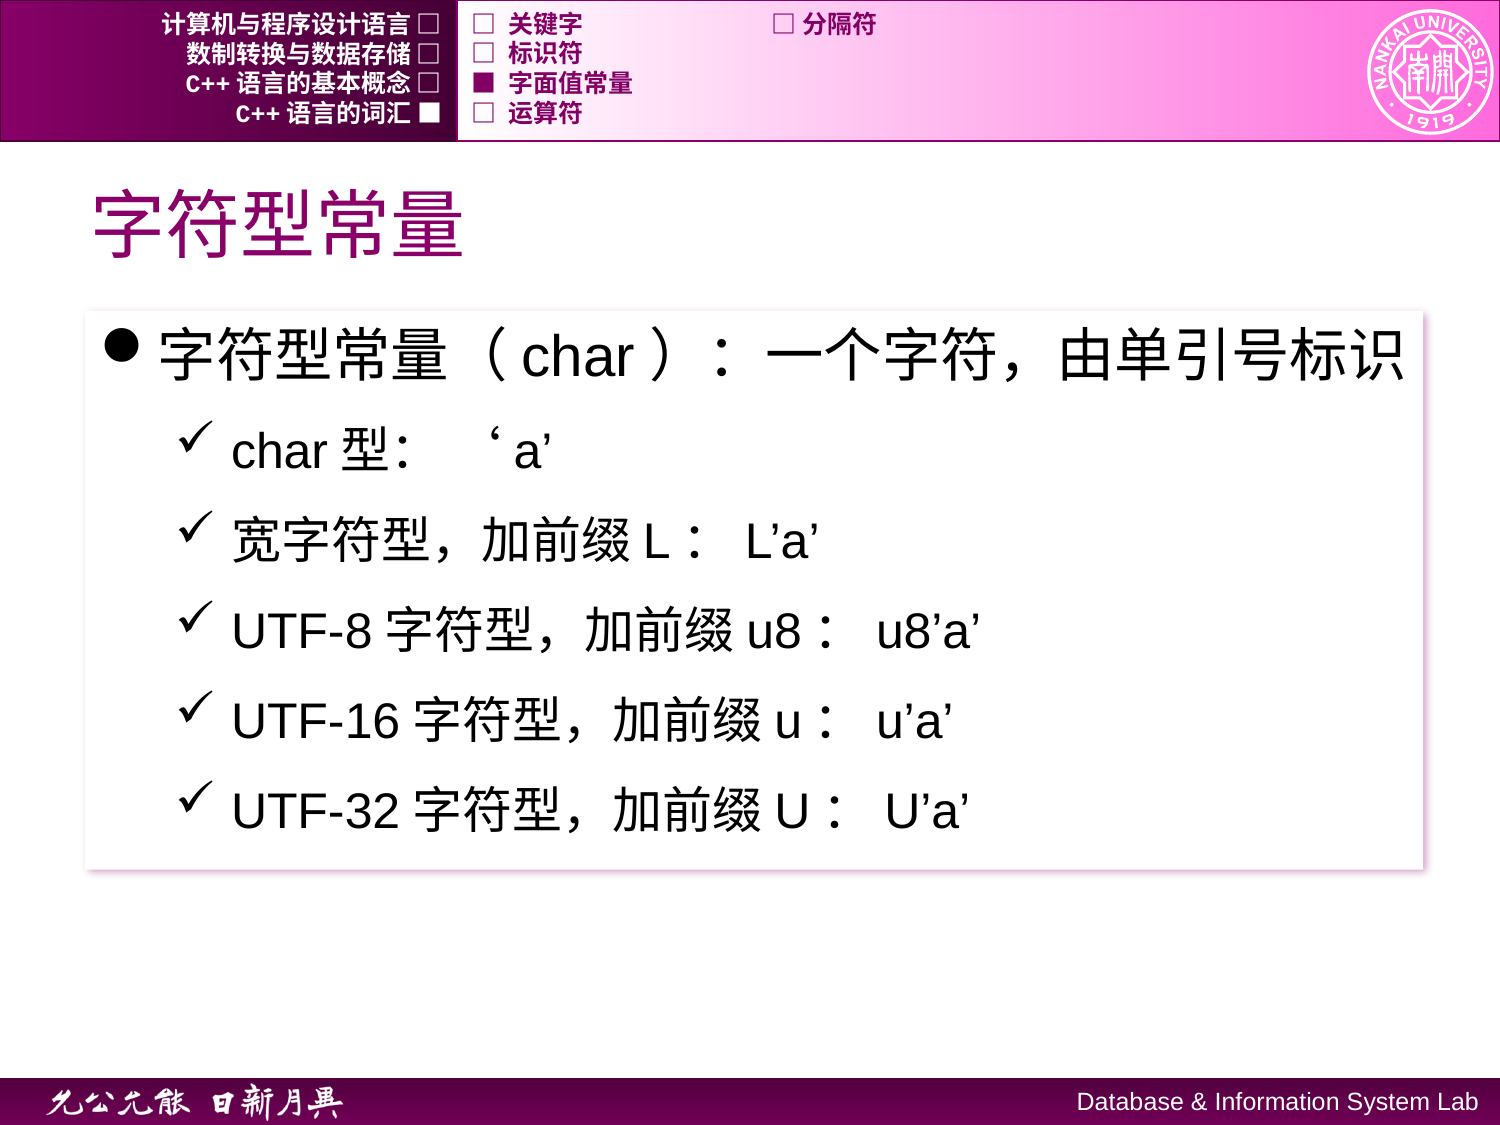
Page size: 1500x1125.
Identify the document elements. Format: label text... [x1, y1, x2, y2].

text_box C++语言的基本概念 □ [0, 66, 459, 95]
text_box □ 运算符 [459, 95, 1361, 129]
title 字符型常量 [74, 163, 1426, 282]
text_box ■ 字面值常量 [459, 66, 1361, 95]
text_box 字符型常量（char）：一个字符，由单引号标识 char型： ‘a’ 宽字符型，加前缀L：L’a’ UTF-8字符型，加前缀u8：u8’a’ UTF-16字符型，加前缀u：u’a’ UTF-32字符型，加前缀U：U’a’ [83, 309, 1425, 872]
text_box 计算机与程序设计语言 □ [0, 7, 459, 36]
text_box □ 关键字 □ 分隔符 [459, 7, 1361, 36]
list [74, 316, 1426, 1055]
text_box C++语言的词汇 ■ [0, 95, 459, 129]
text_box 数制转换与数据存储 □ [0, 36, 459, 66]
picture [35, 1081, 356, 1122]
text_box □ 标识符 [459, 36, 1361, 66]
